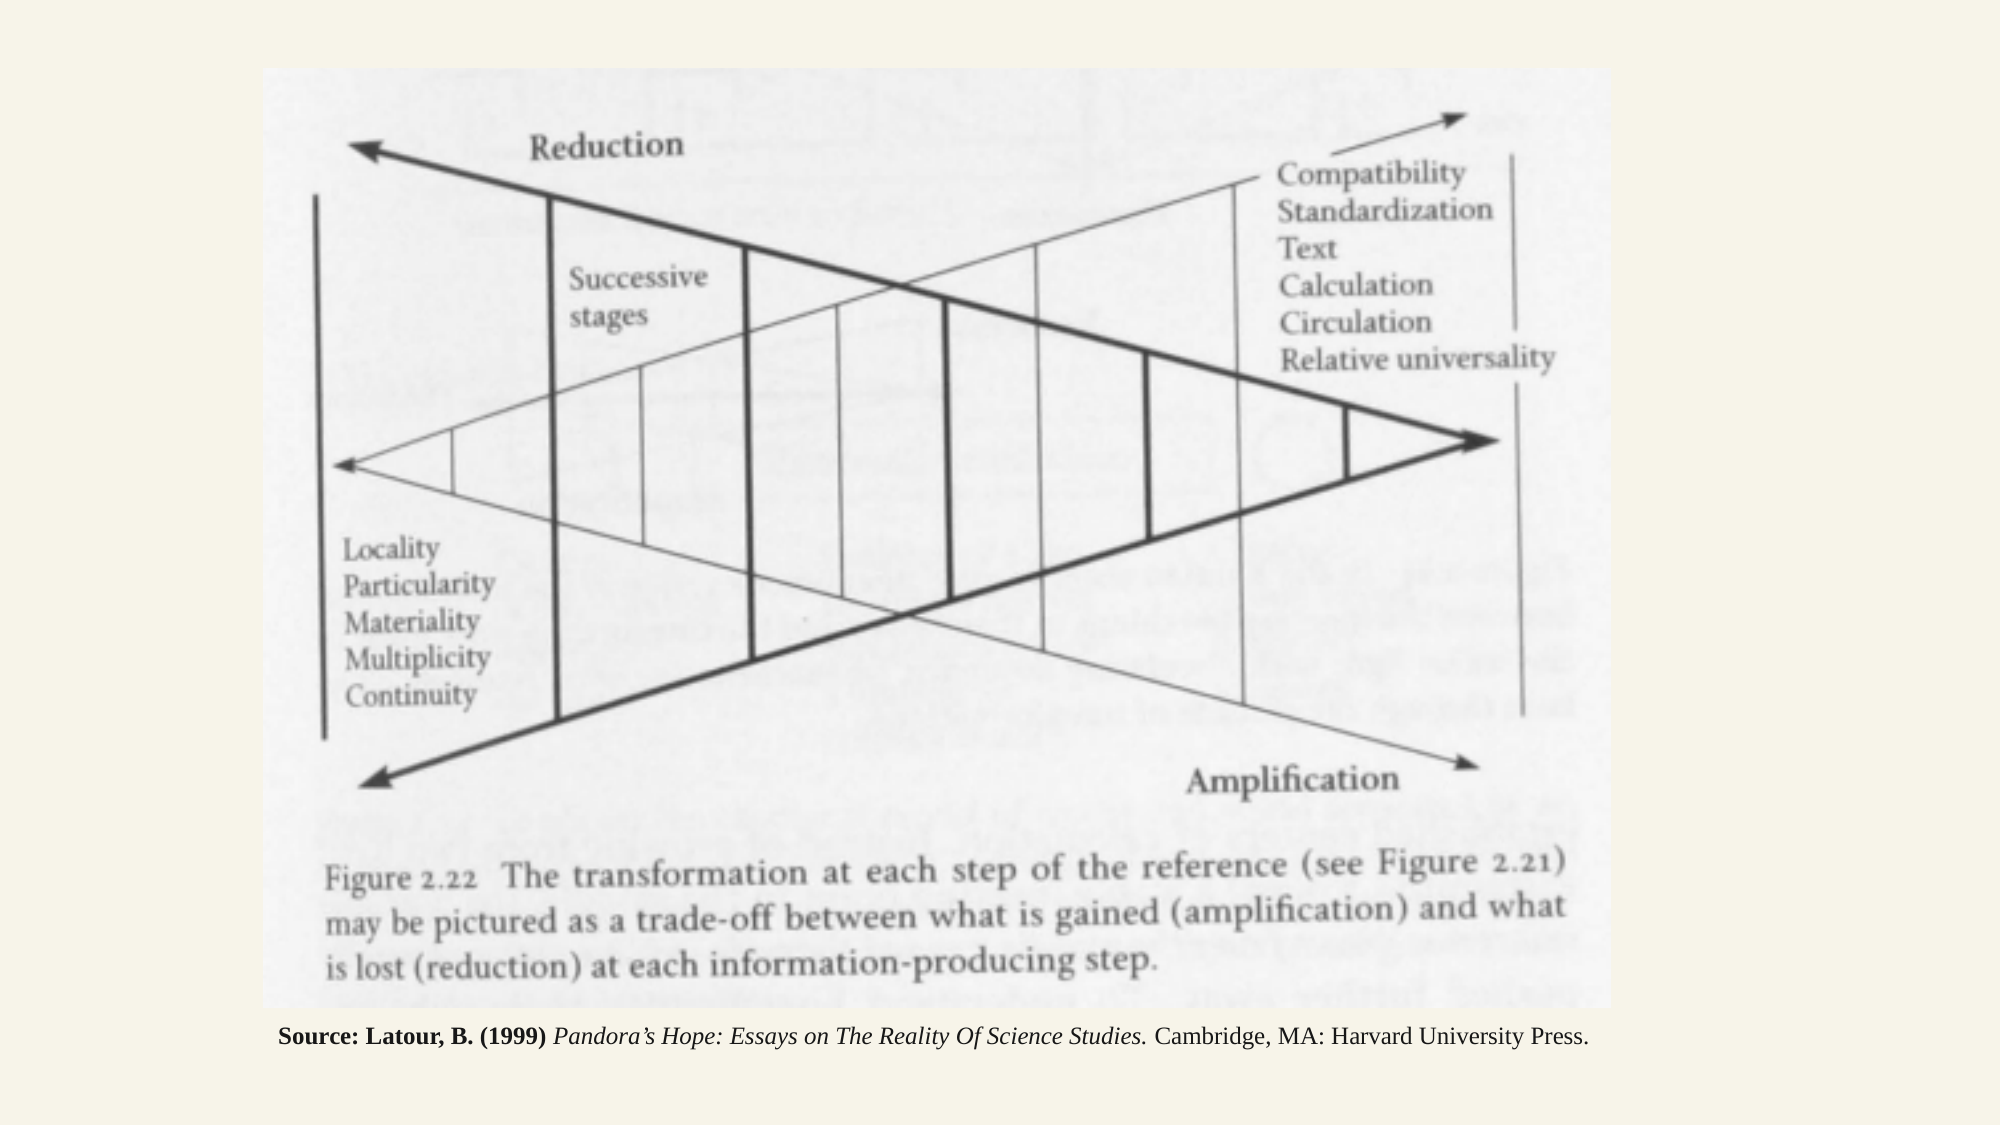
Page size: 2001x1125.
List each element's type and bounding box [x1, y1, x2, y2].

text_box [263, 68, 1737, 1057]
